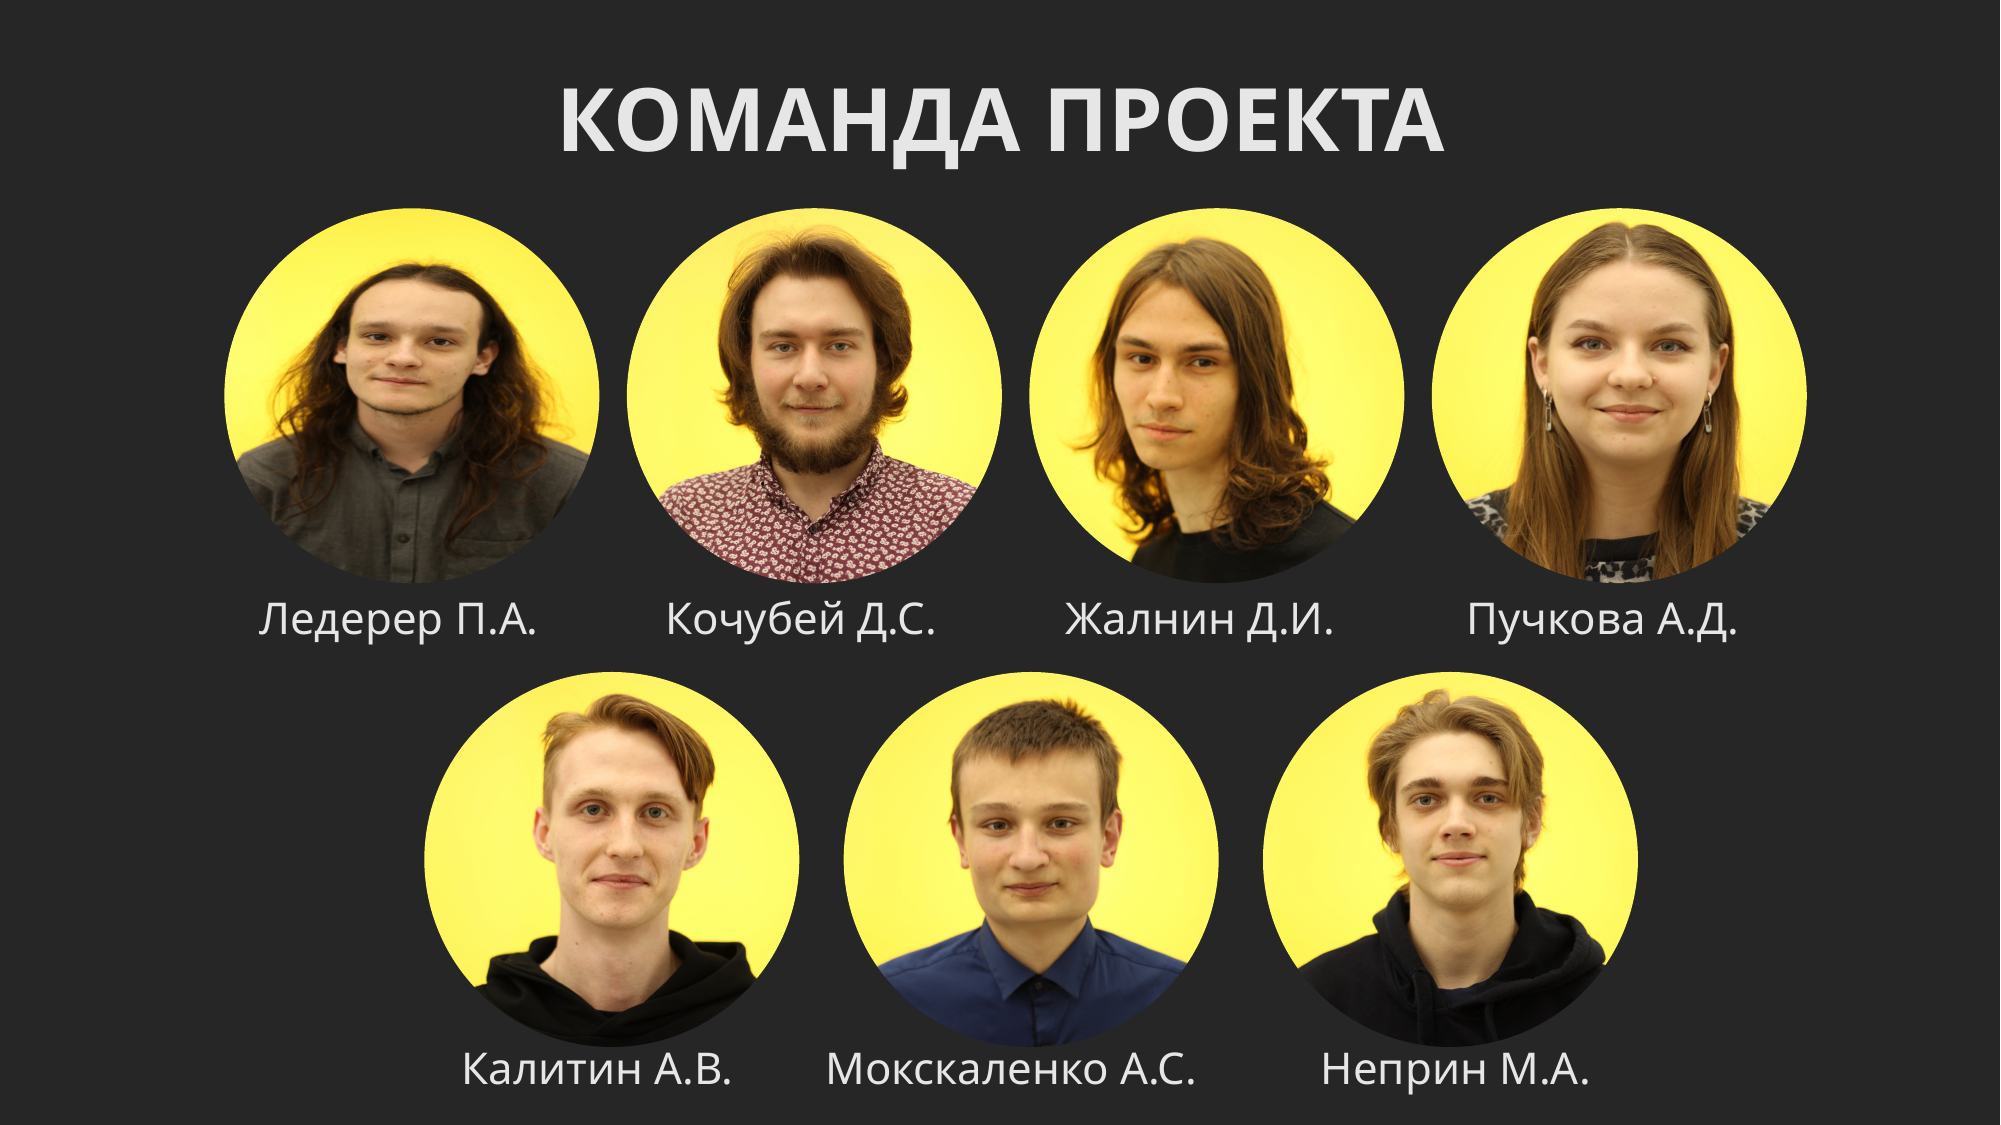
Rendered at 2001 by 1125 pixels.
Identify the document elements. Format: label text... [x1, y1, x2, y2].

picture [843, 671, 1219, 1047]
text_box Калитин А.В. [447, 1047, 783, 1101]
text_box Кочубей Д.С. [650, 584, 986, 651]
picture [626, 208, 1002, 584]
picture [224, 208, 600, 584]
picture [1431, 208, 1807, 584]
text_box Мокскаленко А.С. [810, 1033, 1252, 1101]
text_box Пучкова А.Д. [1451, 584, 1787, 651]
text_box Неприн М.А. [1305, 1033, 1641, 1101]
picture [1029, 208, 1405, 584]
text_box Ледерер П.А. [244, 584, 580, 651]
picture [424, 671, 800, 1047]
picture [1262, 671, 1638, 1047]
text_box Жалнин Д.И. [1051, 584, 1387, 651]
title КОМАНДА ПРОЕКТА [529, 54, 1474, 193]
